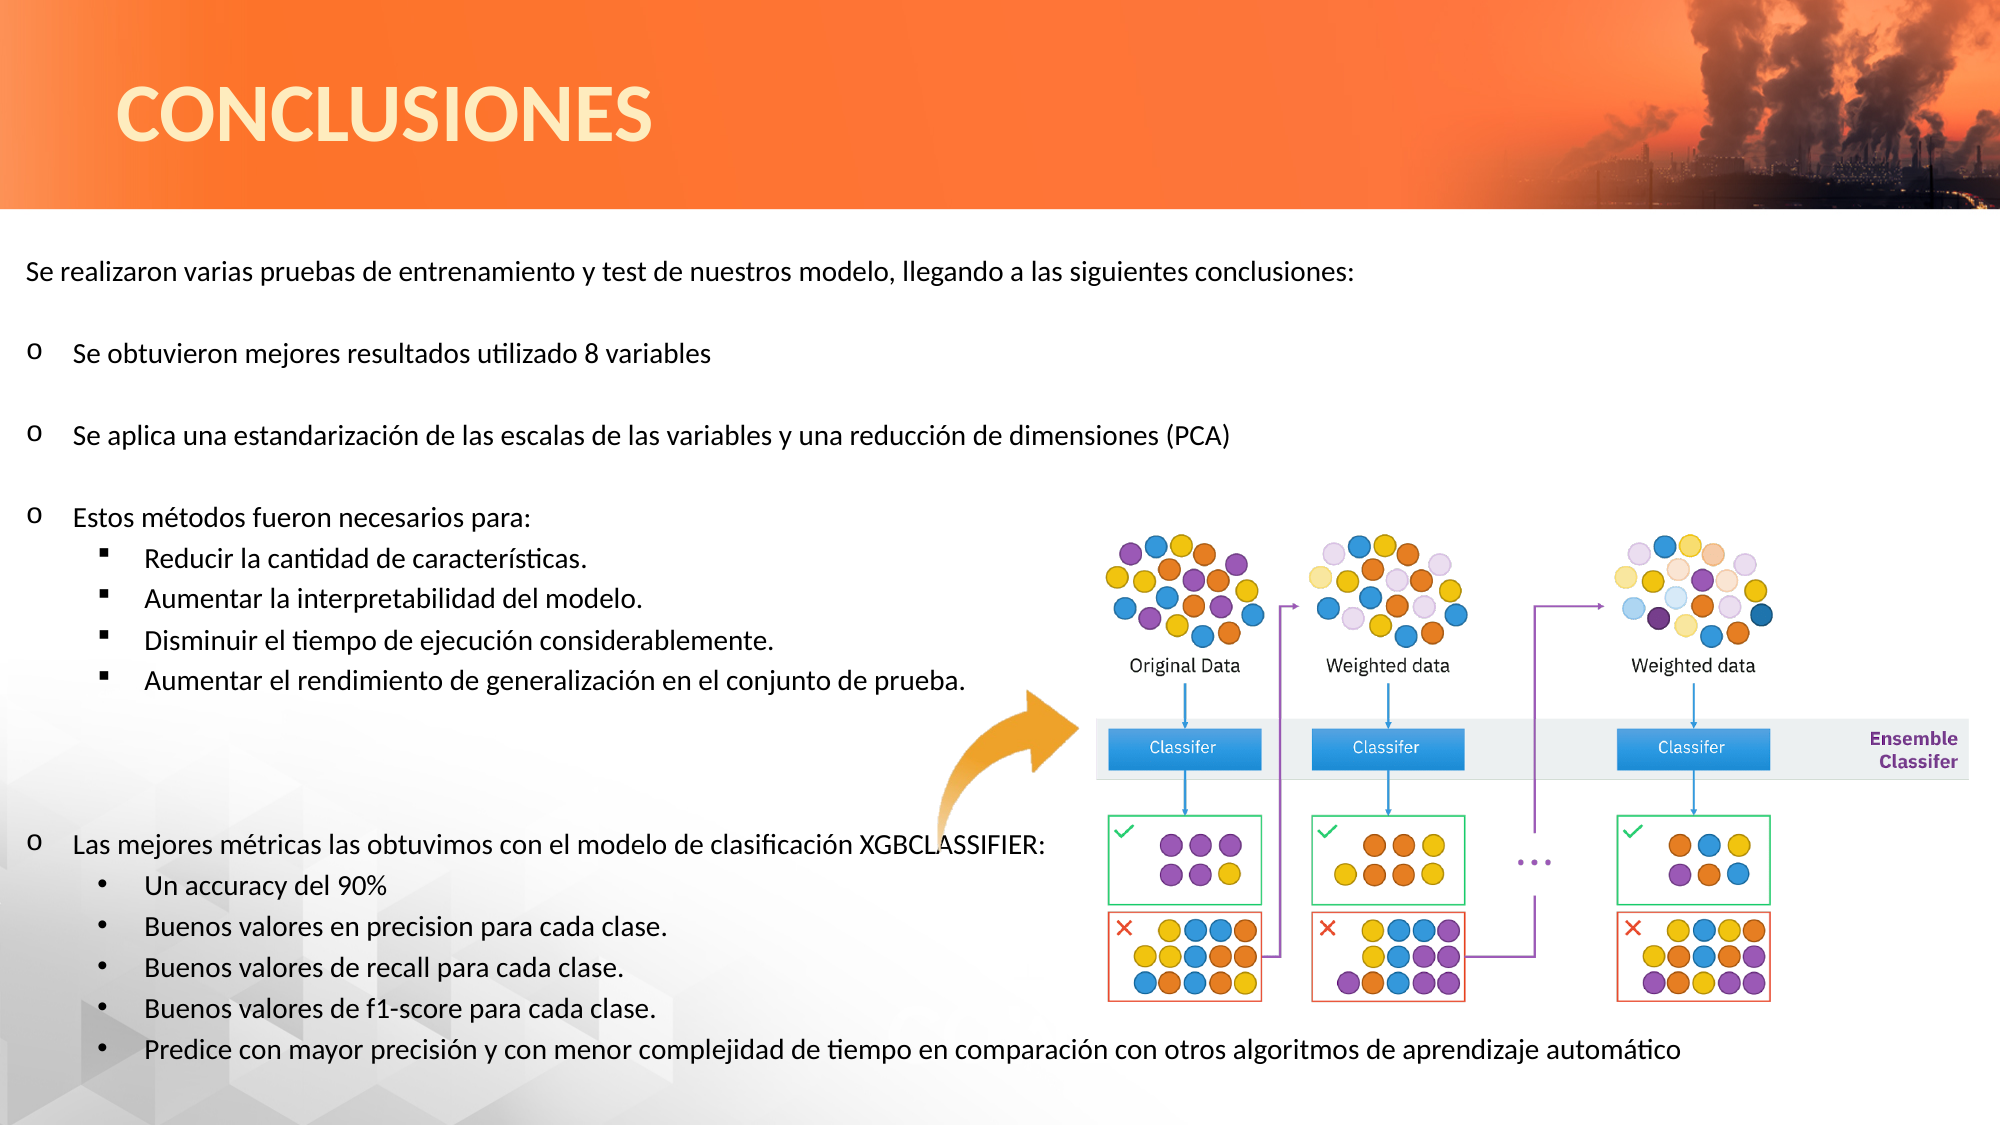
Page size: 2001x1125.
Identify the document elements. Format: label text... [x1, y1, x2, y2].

text_box Se realizaron varias pruebas de entrenamiento y test de nuestros modelo, llegando a las siguientes conclusiones: Se obtuvieron mejores resultados utilizado 8 variables Se aplica una estandarización de las escalas de las variables y una reducción de dimensiones (PCA) Estos métodos fueron necesarios para: Reducir la cantidad de características. Aumentar la interpretabilidad del modelo. Disminuir el tiempo de ejecución considerablemente. Aumentar el rendimiento de generalización en el conjunto de prueba. Las mejores métricas las obtuvimos con el modelo de clasificación XGBCLASSIFIER: Un accuracy del 90% Buenos valores en precision para cada clase. Buenos valores de recall para cada clase. Buenos valores de f1-score para cada clase. Predice con mayor precisión y con menor complejidad de tiempo en comparación con otros algoritmos de aprendizaje automático [9, 244, 1967, 1125]
title Conclusiones [99, 42, 1900, 174]
picture [0, 0, 2000, 1125]
